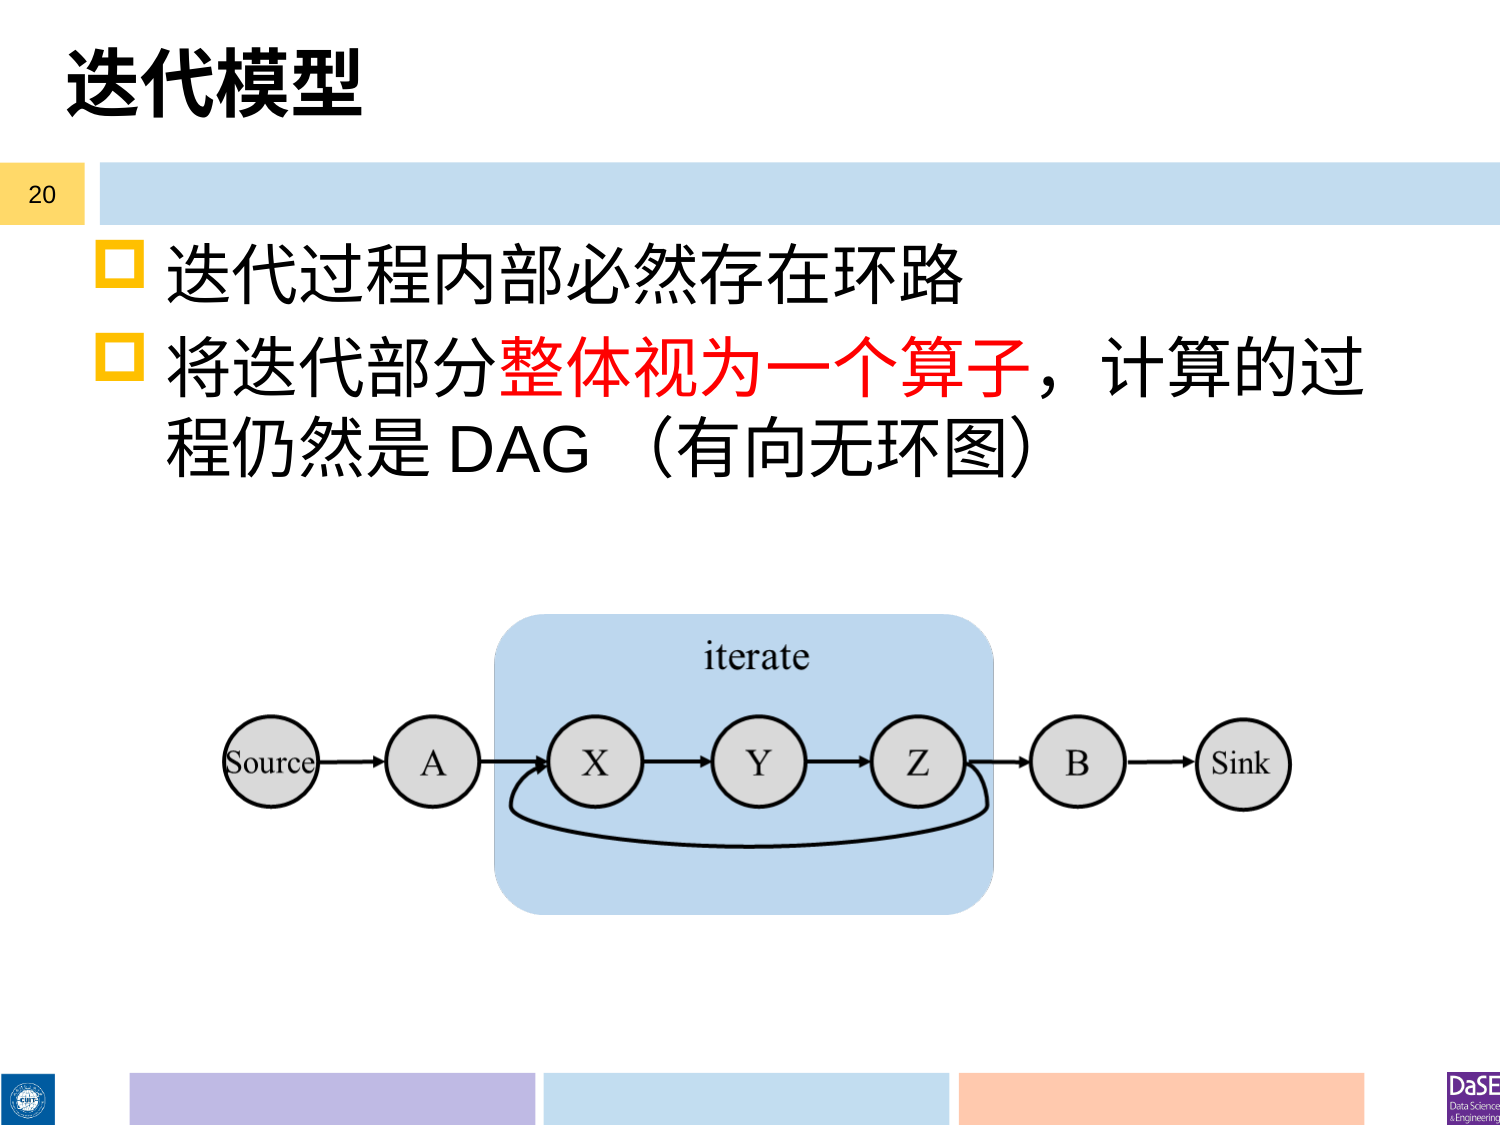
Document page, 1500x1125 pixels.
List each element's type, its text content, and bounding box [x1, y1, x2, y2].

picture [0, 1072, 56, 1125]
list 迭代过程内部必然存在环路 将迭代部分整体视为一个算子，计算的过程仍然是DAG（有向无环图） [75, 224, 1425, 1005]
slide_number 20 [0, 162, 85, 225]
picture [1447, 1072, 1500, 1125]
picture [204, 614, 1426, 916]
title 迭代模型 [50, 0, 1459, 175]
